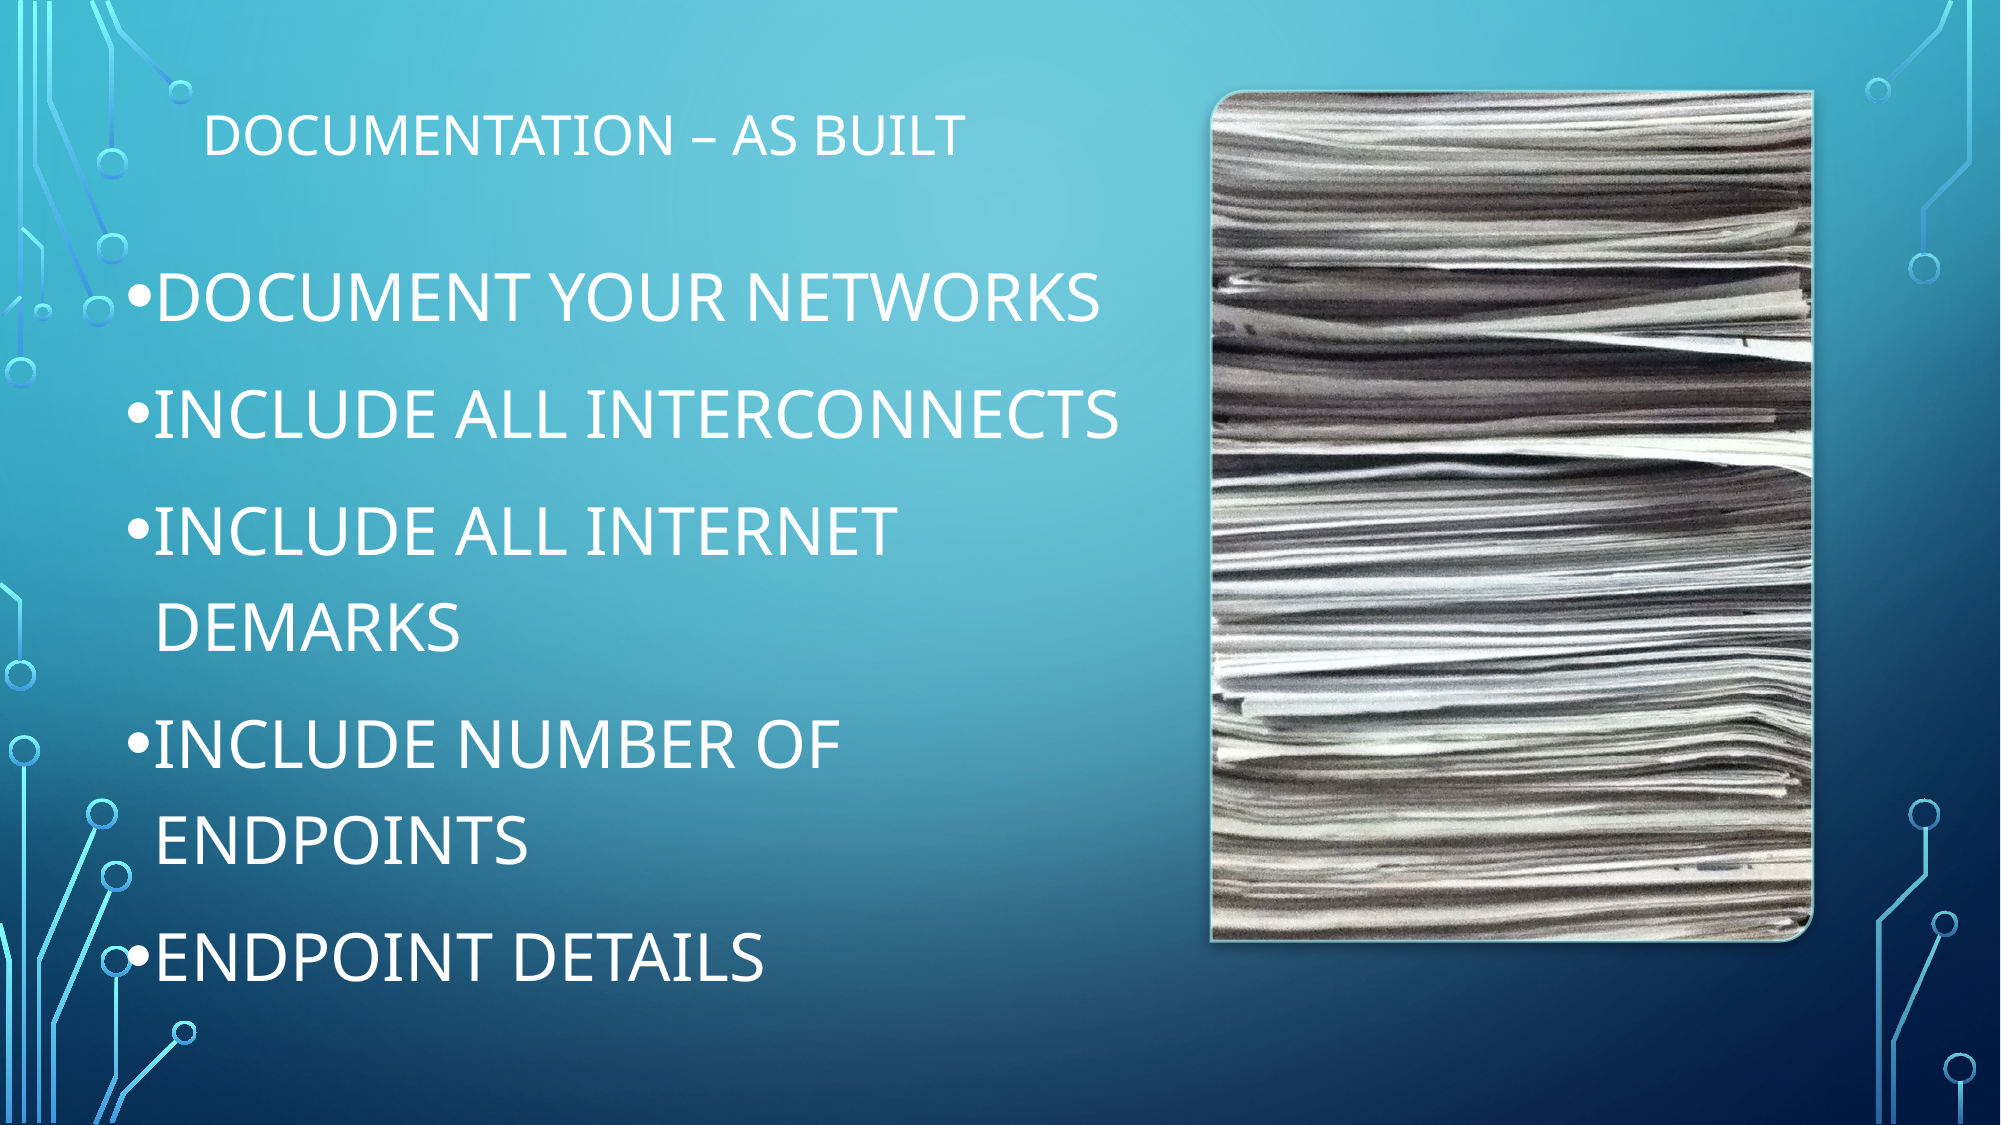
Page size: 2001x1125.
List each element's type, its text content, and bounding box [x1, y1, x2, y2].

picture [1210, 90, 1813, 942]
title Documentation – as built [187, 99, 1161, 175]
list Document your networks Include all interconnects Include all internet demarks Include number of endpoints Endpoint details [110, 231, 1161, 1082]
